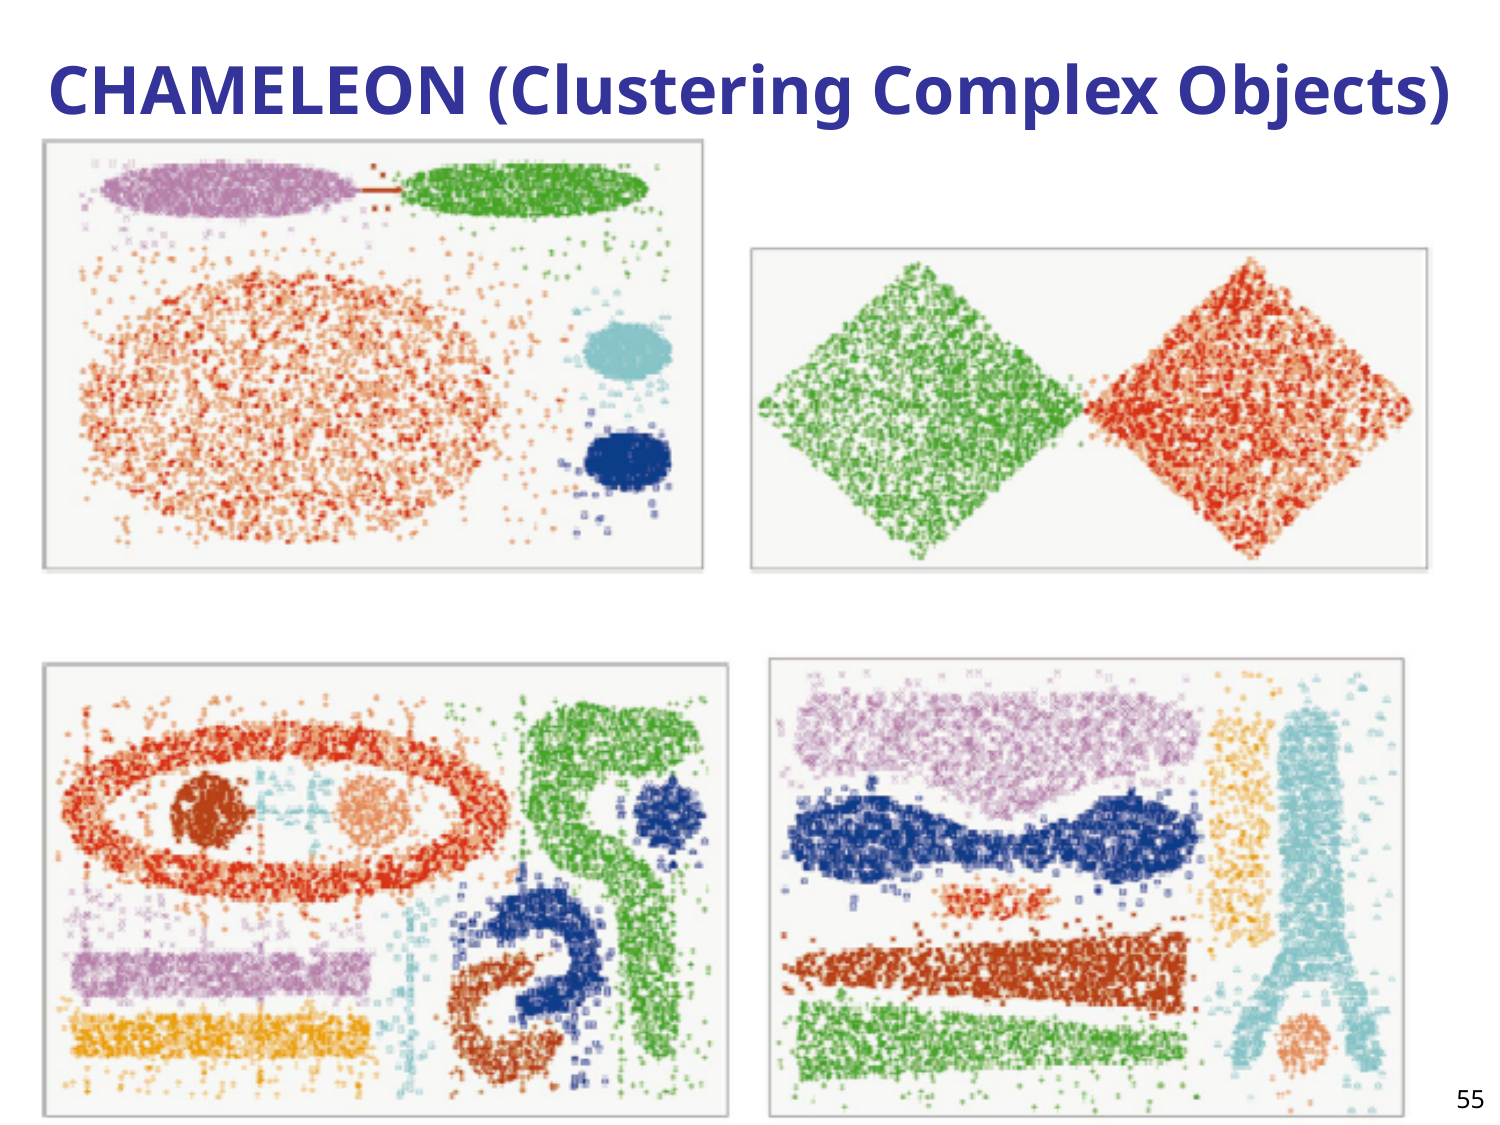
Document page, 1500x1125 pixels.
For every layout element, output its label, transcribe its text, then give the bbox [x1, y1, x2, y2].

title CHAMELEON (Clustering Complex Objects) [0, 0, 1500, 175]
slide_number 55 [1441, 1062, 1500, 1125]
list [24, 137, 1438, 1125]
